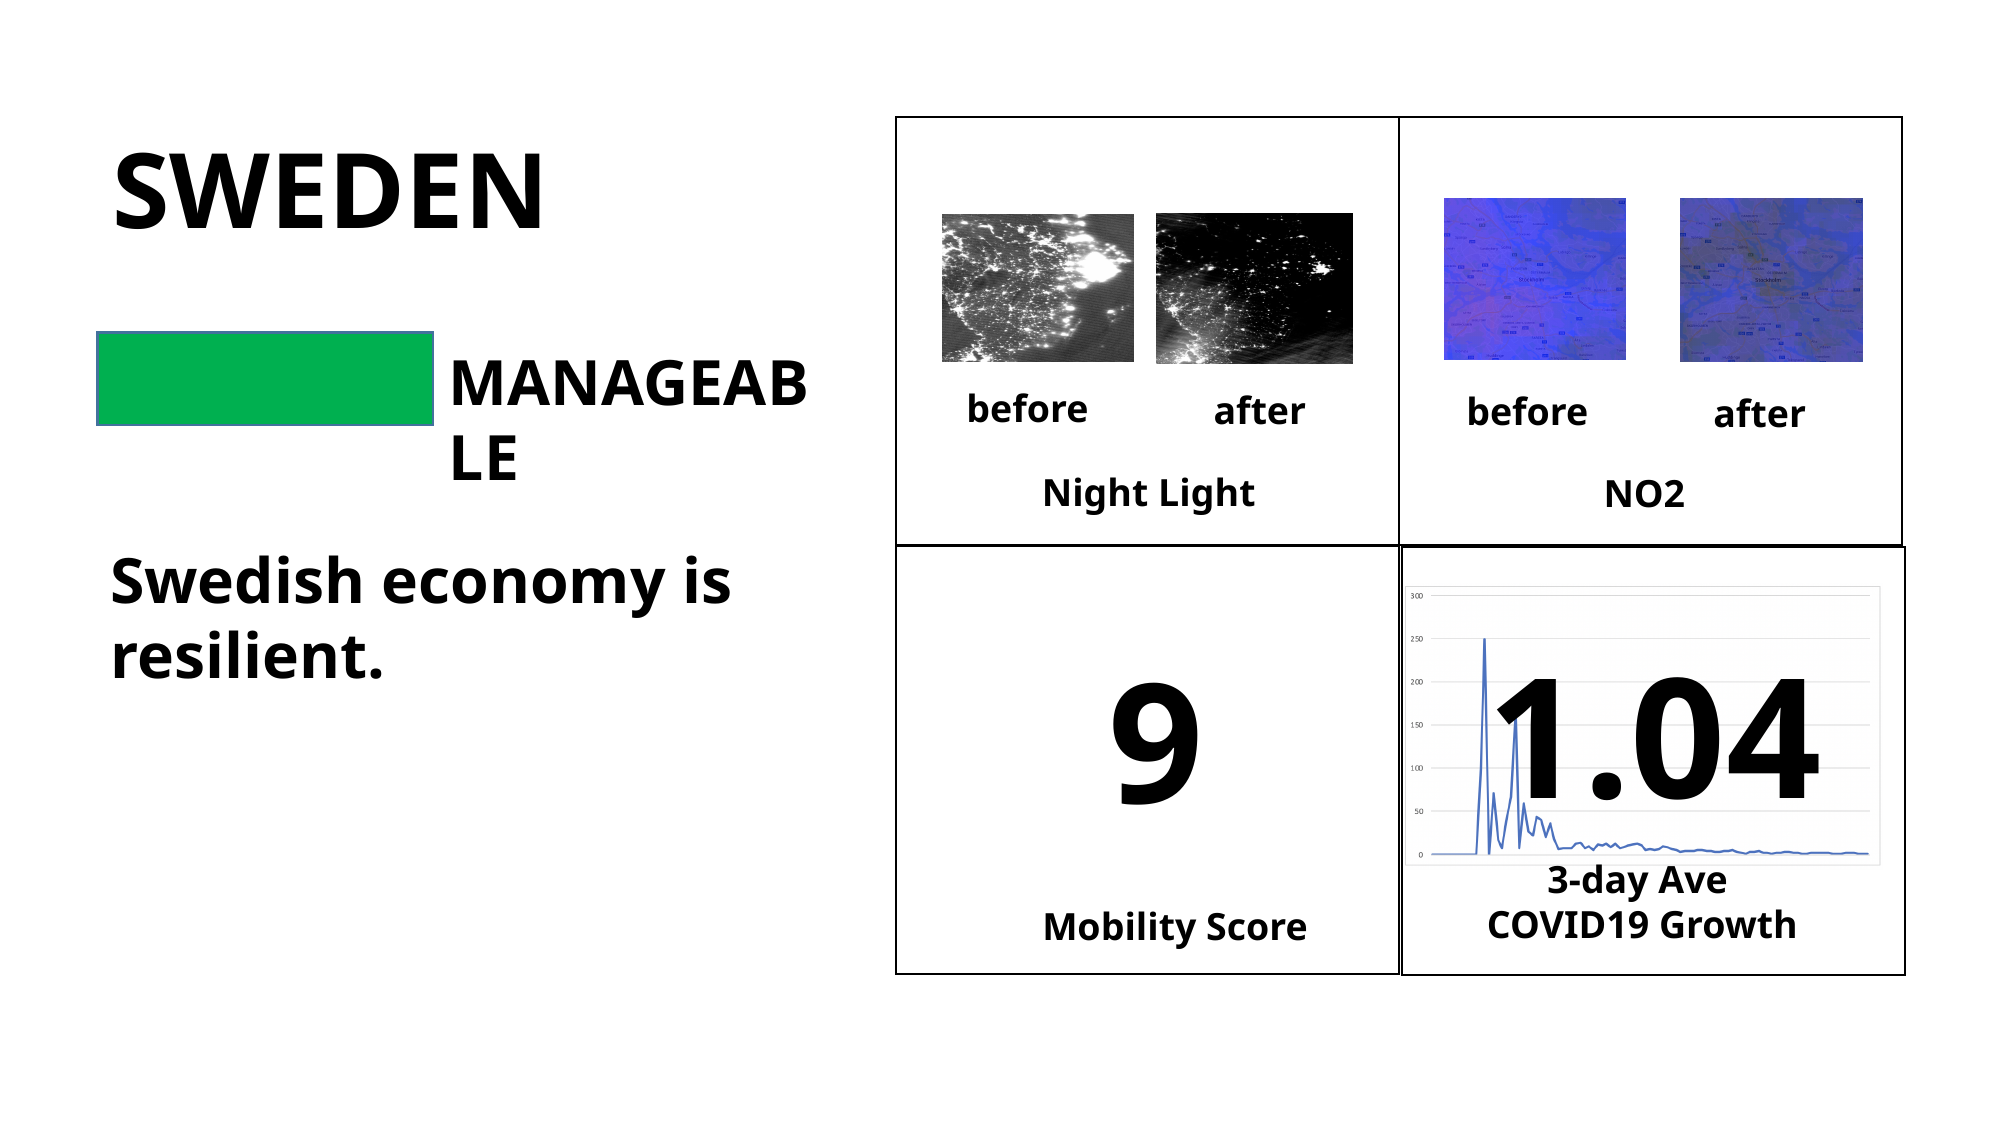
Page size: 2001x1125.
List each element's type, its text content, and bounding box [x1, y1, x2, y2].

text_box [96, 331, 434, 426]
picture [942, 214, 1134, 362]
text_box [895, 116, 1400, 545]
picture [1679, 198, 1863, 362]
text_box 3-day Ave COVID19 Growth [1472, 870, 1813, 954]
picture [1156, 213, 1353, 364]
text_box after [1698, 382, 1821, 442]
text_box after [1198, 379, 1322, 440]
text_box [1401, 546, 1906, 976]
text_box before [951, 378, 1104, 438]
text_box 9 [1009, 629, 1303, 845]
text_box SWEDEN [97, 116, 702, 257]
picture [1444, 198, 1626, 360]
text_box Mobility Score [1027, 895, 1323, 956]
picture [1402, 583, 1883, 870]
text_box [895, 545, 1400, 975]
text_box Swedish economy is resilient. [95, 533, 840, 698]
text_box Night Light [1027, 461, 1271, 522]
text_box NO2 [1588, 462, 1701, 523]
text_box [1400, 116, 1903, 546]
text_box before [1451, 380, 1604, 441]
text_box MANAGEABLE [434, 335, 842, 501]
